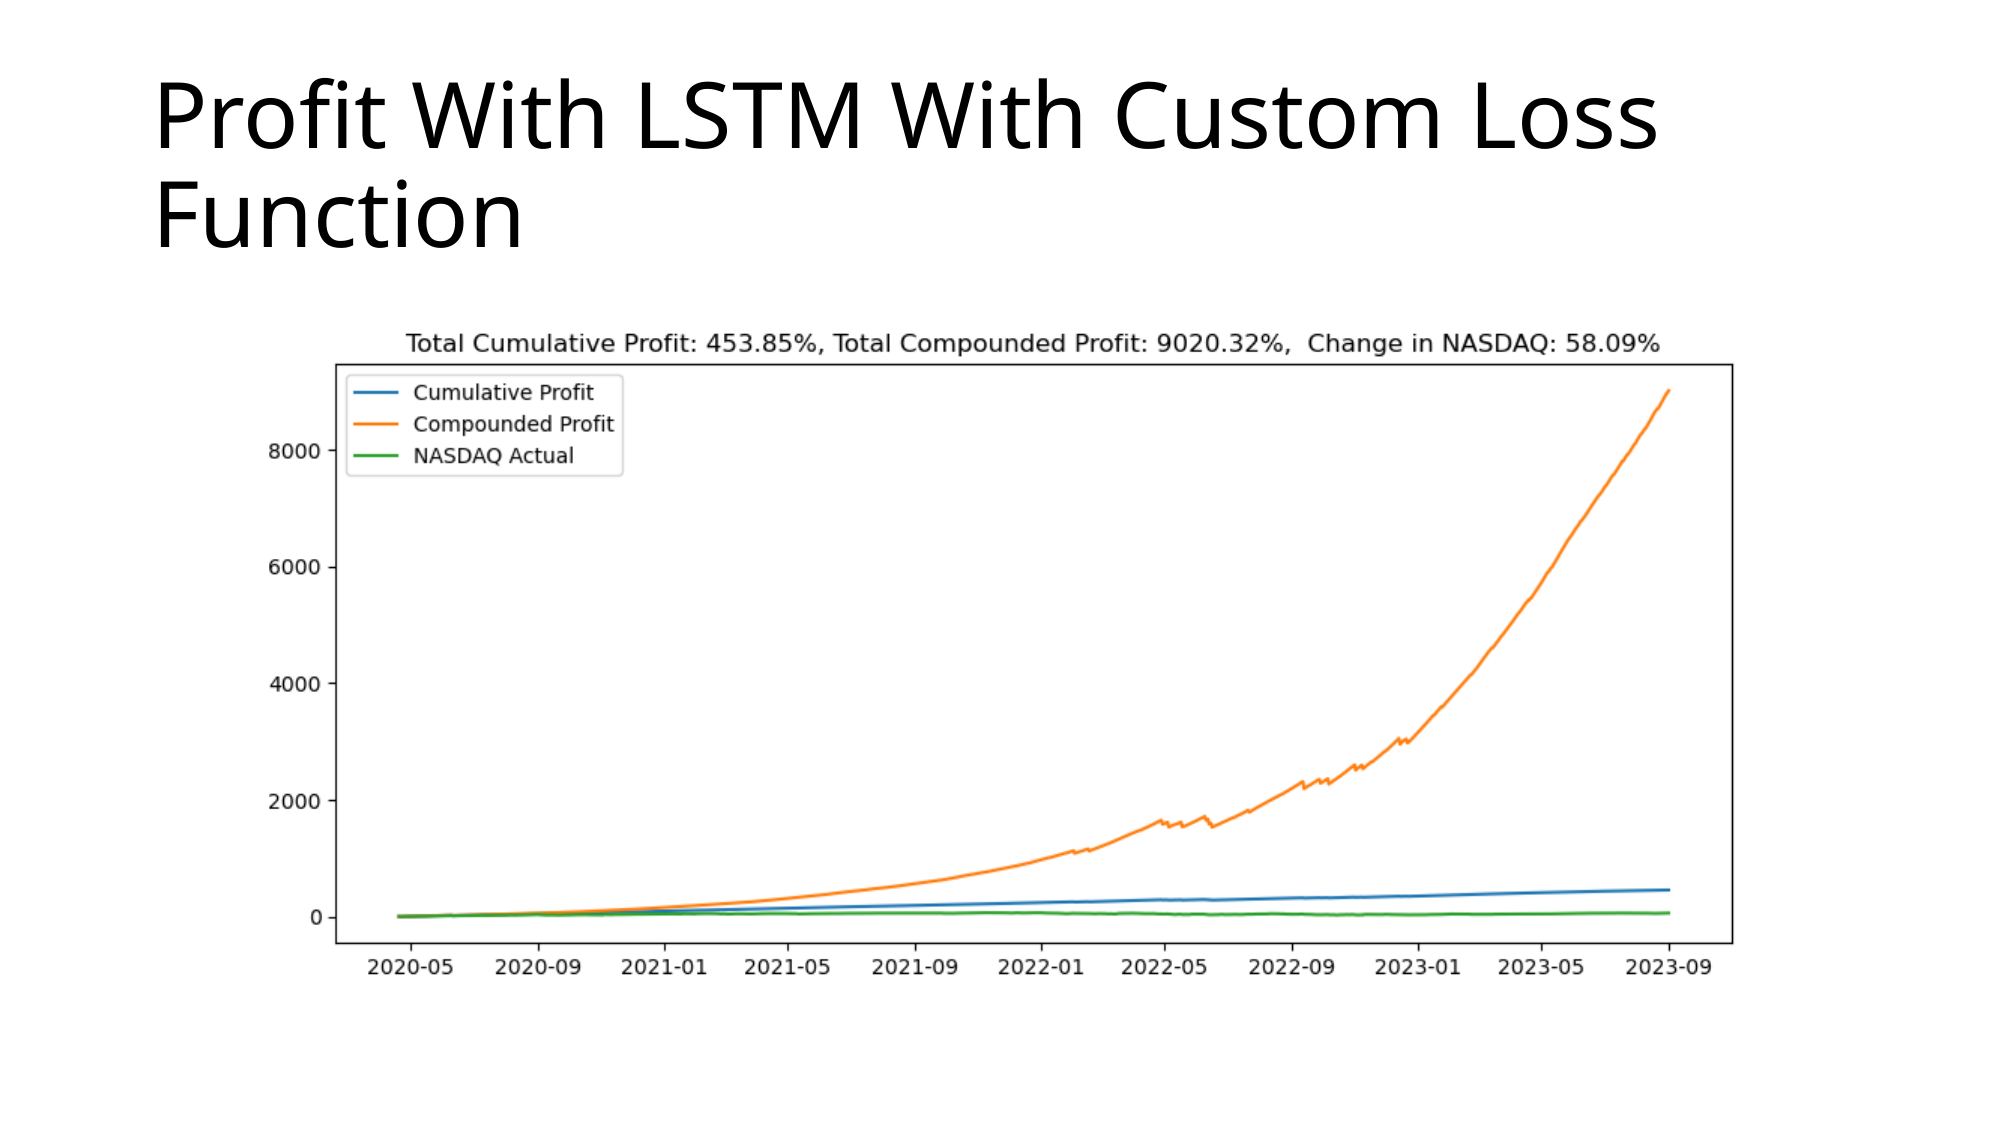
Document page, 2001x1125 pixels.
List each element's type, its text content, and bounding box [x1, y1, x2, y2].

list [253, 319, 1747, 994]
title Profit With LSTM With Custom Loss Function [137, 59, 1863, 278]
